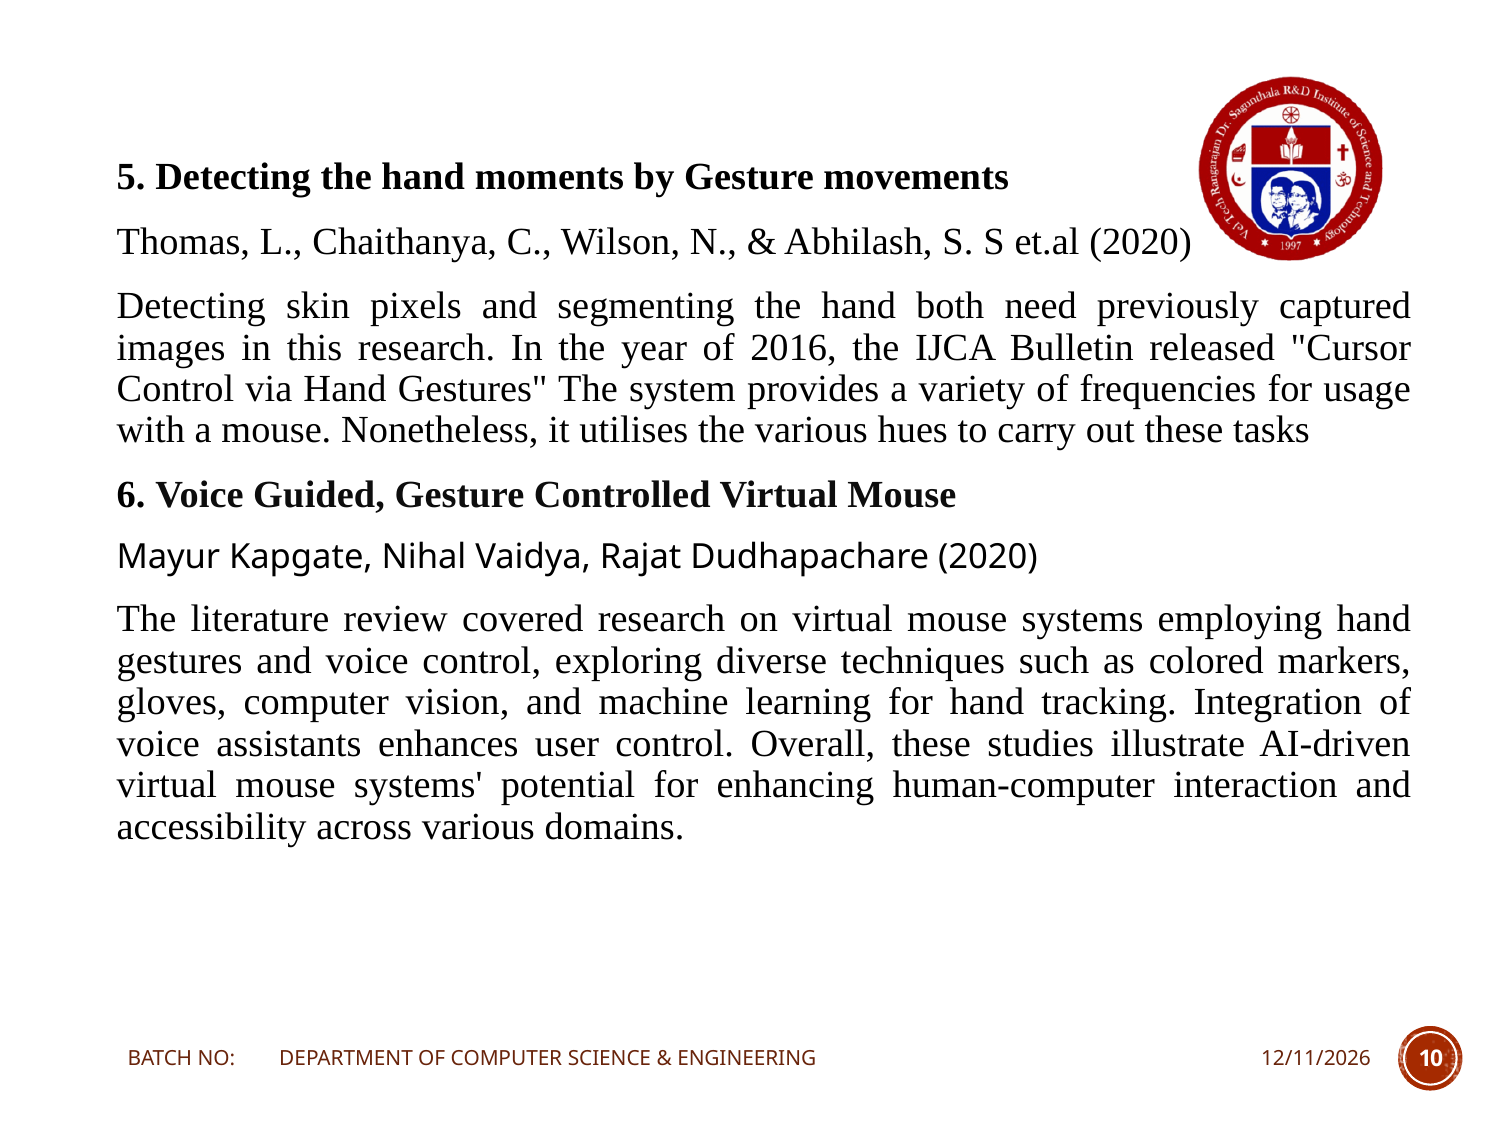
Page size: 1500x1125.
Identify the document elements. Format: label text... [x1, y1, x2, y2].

list 5. Detecting the hand moments by Gesture movements Thomas, L., Chaithanya, C., Wilson, N., & Abhilash, S. S et.al (2020) Detecting skin pixels and segmenting the hand both need previously captured images in this research. In the year of 2016, the IJCA Bulletin released "Cursor Control via Hand Gestures" The system provides a variety of frequencies for usage with a mouse. Nonetheless, it utilises the various hues to carry out these tasks 6. Voice Guided, Gesture Controlled Virtual Mouse Mayur Kapgate, Nihal Vaidya, Rajat Dudhapachare (2020) The literature review covered research on virtual mouse systems employing hand gestures and voice control, exploring diverse techniques such as colored markers, gloves, computer vision, and machine learning for hand tracking. Integration of voice assistants enhances user control. Overall, these studies illustrate AI-driven virtual mouse systems' potential for enhancing human-computer interaction and accessibility across various domains. [101, 149, 1428, 858]
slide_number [982, 1028, 1386, 1089]
footer BATCH NO: DEPARTMENT OF COMPUTER SCIENCE & ENGINEERING [112, 1028, 891, 1089]
picture [1198, 76, 1383, 149]
slide_number 10 [1391, 1028, 1471, 1089]
